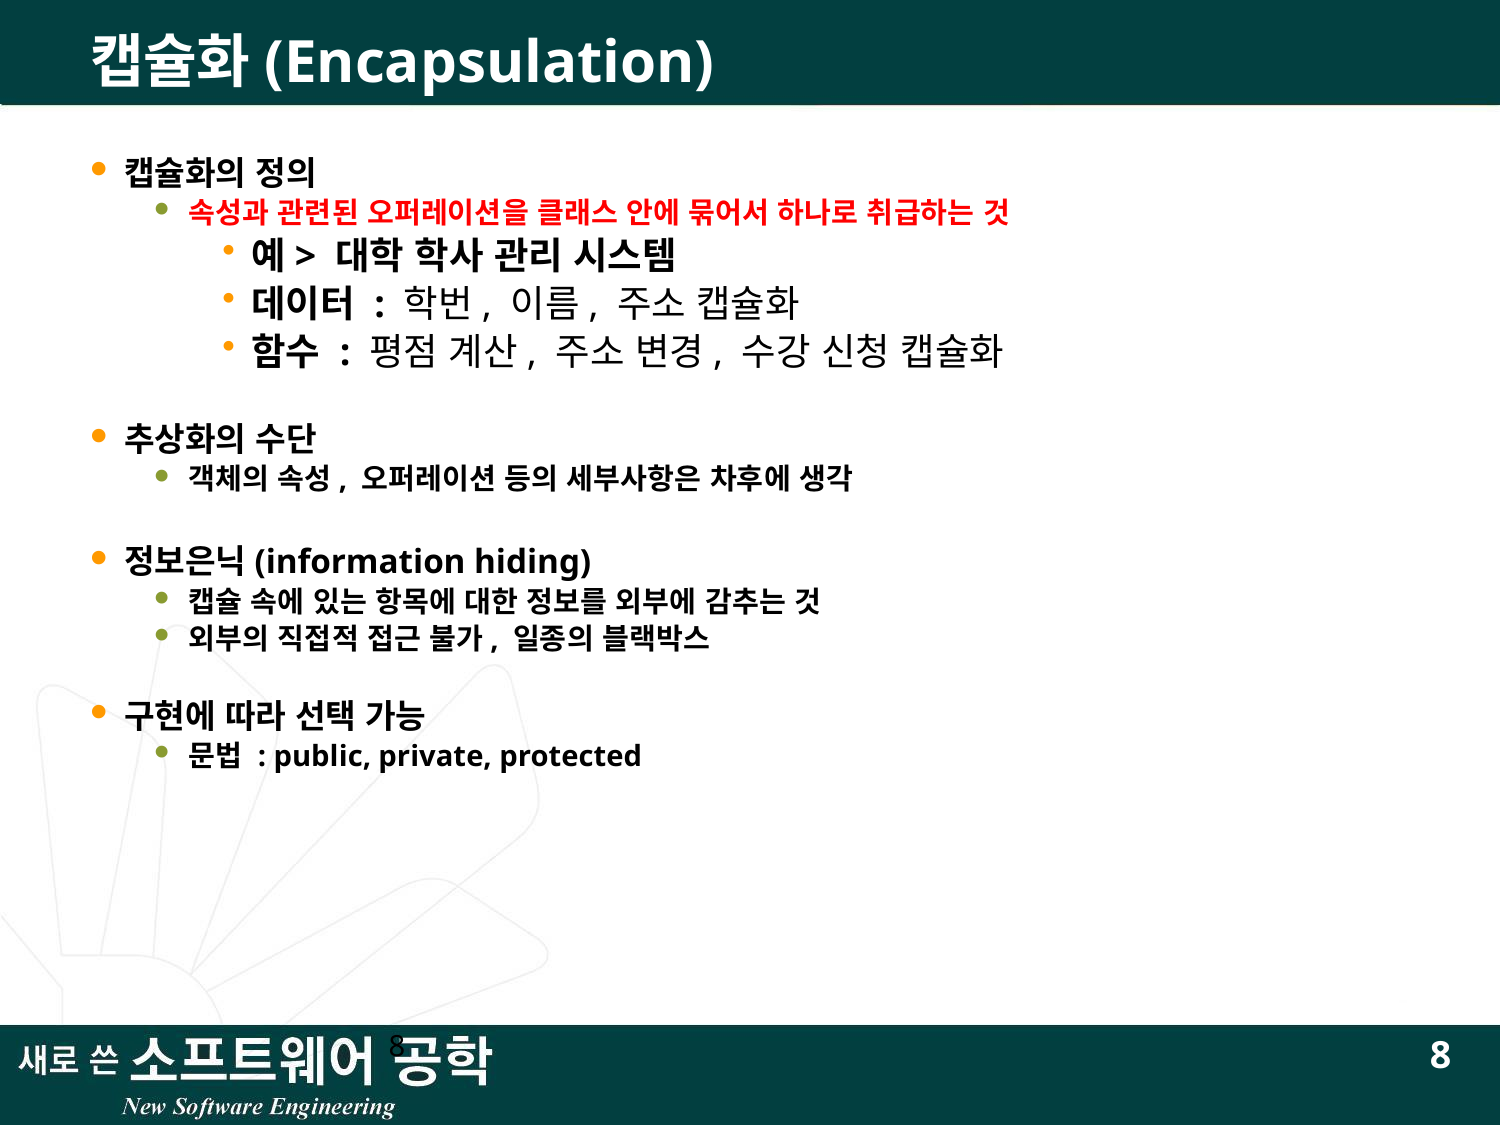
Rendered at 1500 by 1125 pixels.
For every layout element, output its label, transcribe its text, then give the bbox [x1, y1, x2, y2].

title 캡슐화(Encapsulation) [74, 13, 1426, 106]
list 캡슐화의 정의 속성과 관련된 오퍼레이션을 클래스 안에 묶어서 하나로 취급하는 것 예> 대학 학사 관리 시스템 데이터 : 학번, 이름, 주소 캡슐화 함수 : 평점 계산, 주소 변경, 수강 신청 캡슐화 추상화의 수단 객체의 속성, 오퍼레이션 등의 세부사항은 차후에 생각 정보은닉(information hiding) 캡슐 속에 있는 항목에 대한 정보를 외부에 감추는 것 외부의 직접적 접근 불가, 일종의 블랙박스 구현에 따라 선택 가능 문법 : public, private, protected [74, 148, 1426, 1006]
picture [0, 0, 1500, 1125]
slide_number 8 [70, 1019, 421, 1098]
